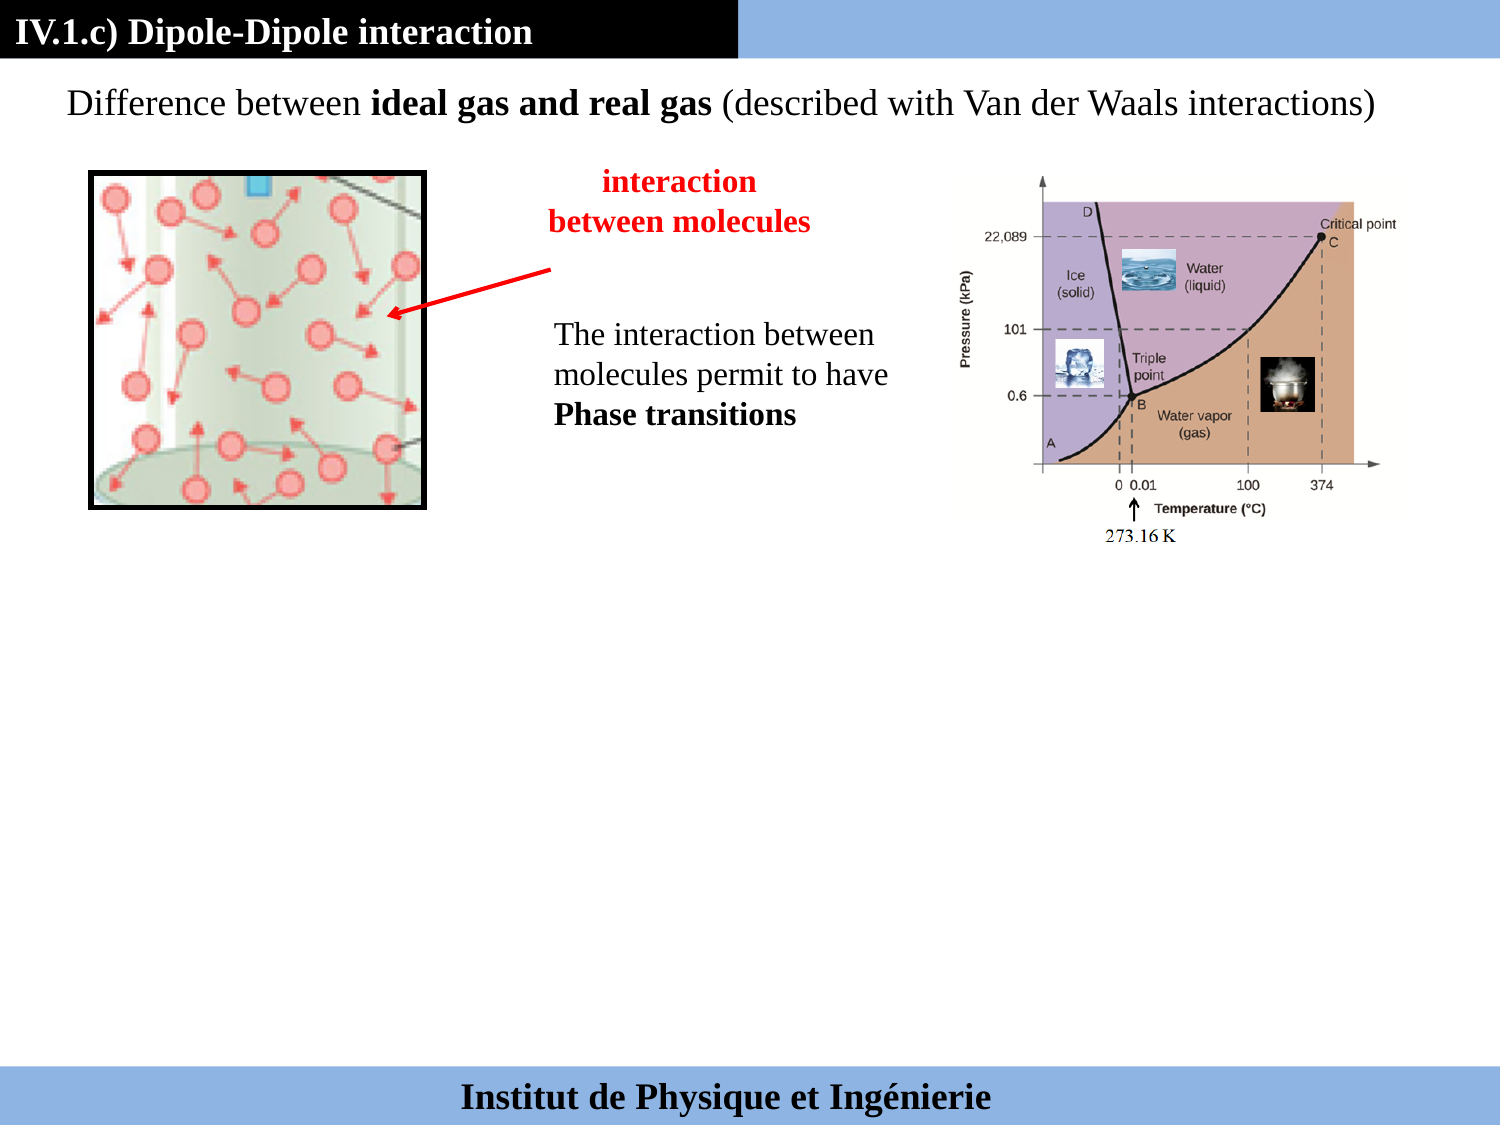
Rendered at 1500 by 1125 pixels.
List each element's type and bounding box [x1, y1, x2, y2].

text_box [386, 269, 948, 440]
text_box [445, 152, 914, 247]
picture [93, 175, 422, 505]
text_box [51, 70, 1392, 130]
text_box [0, 1064, 1500, 1125]
text_box [0, 0, 1500, 61]
picture [948, 175, 1404, 550]
